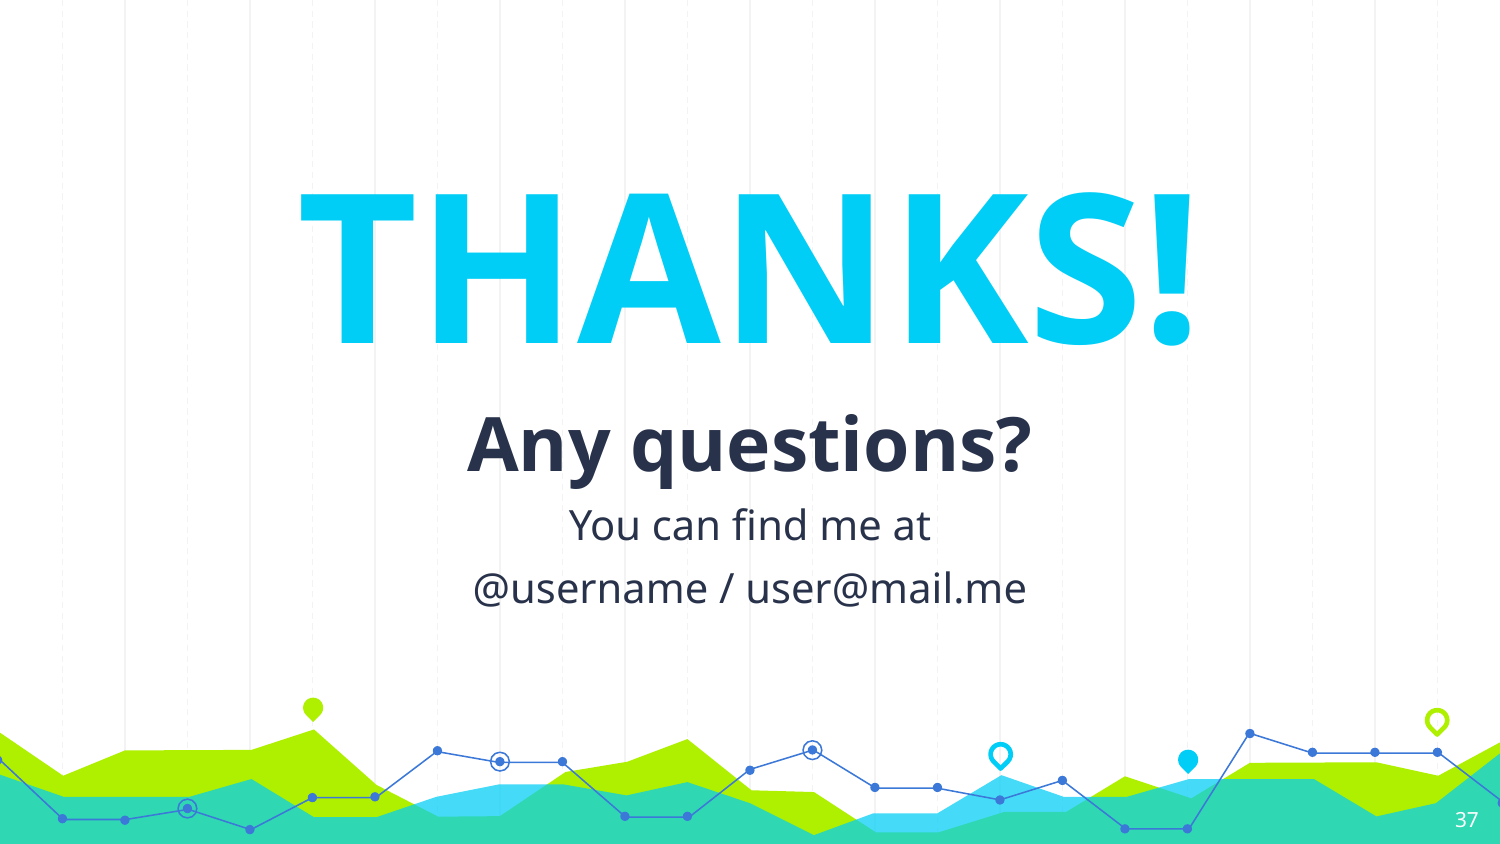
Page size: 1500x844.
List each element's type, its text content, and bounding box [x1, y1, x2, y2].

slide_number 37 [1403, 791, 1494, 844]
subtitle Any questions? You can find me at @username / user@mail.me [209, 381, 1291, 658]
title THANKS! [209, 209, 1291, 381]
